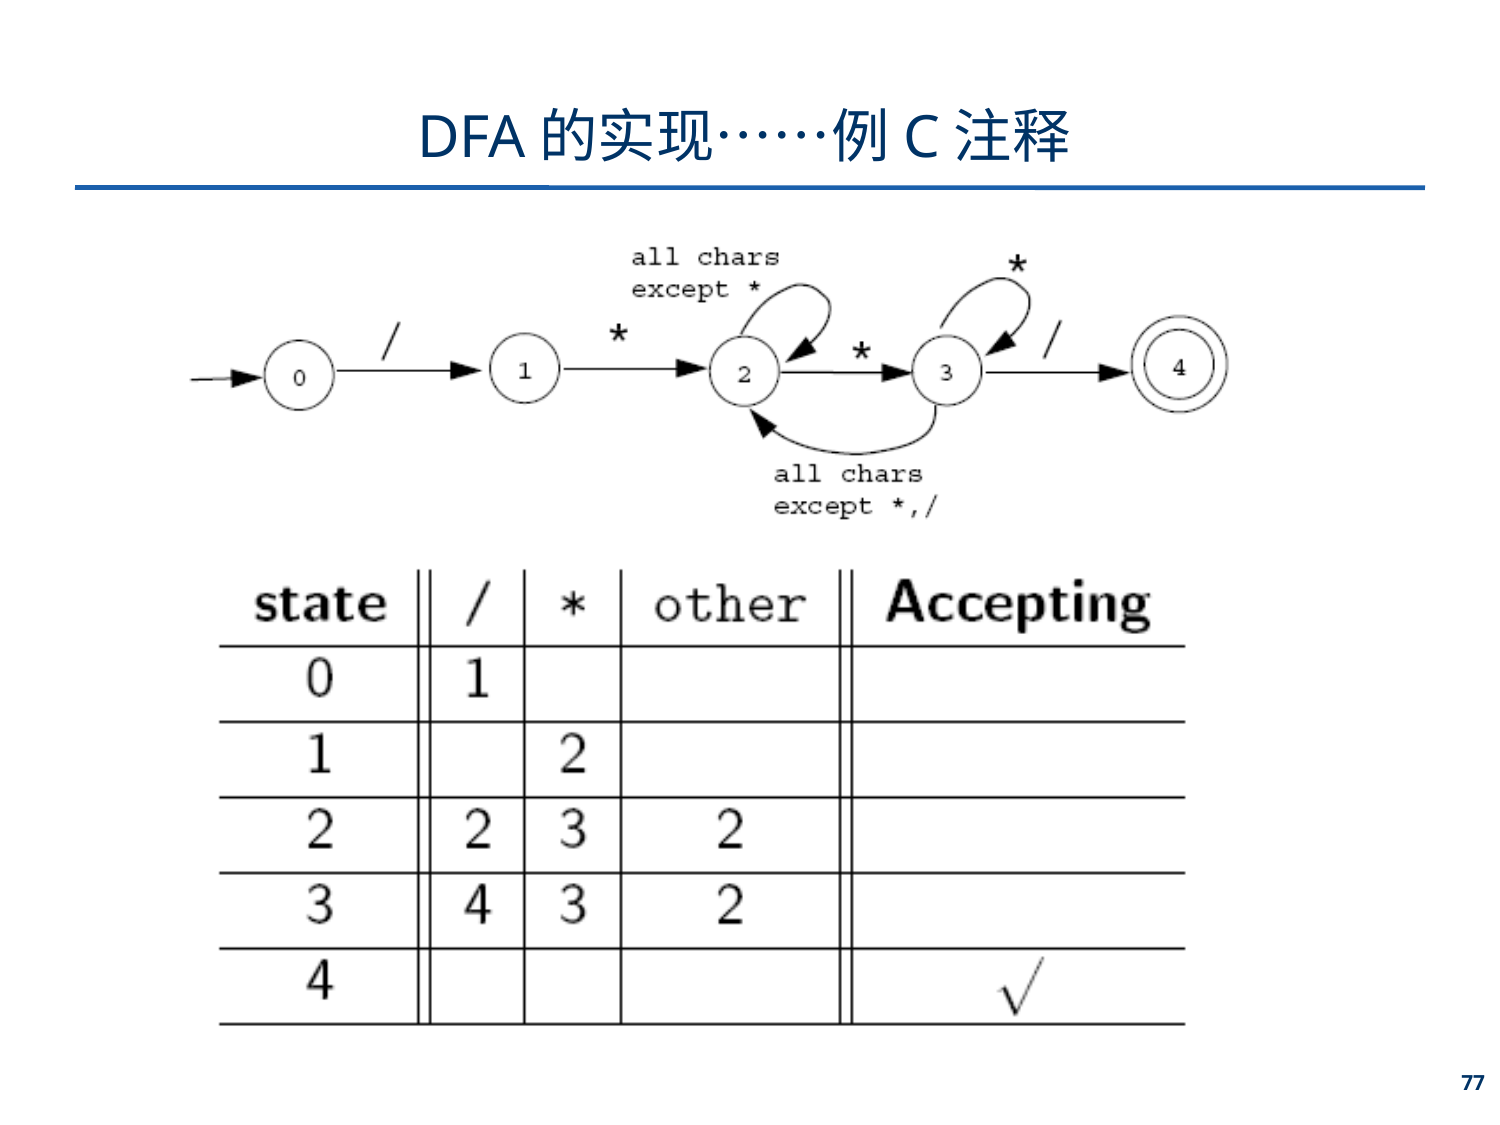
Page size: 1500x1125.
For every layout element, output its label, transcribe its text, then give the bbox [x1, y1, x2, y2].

slide_number 77 [1149, 1062, 1500, 1105]
title DFA的实现……例C注释 [137, 87, 1351, 181]
picture [187, 549, 1201, 1052]
picture [174, 212, 1238, 532]
